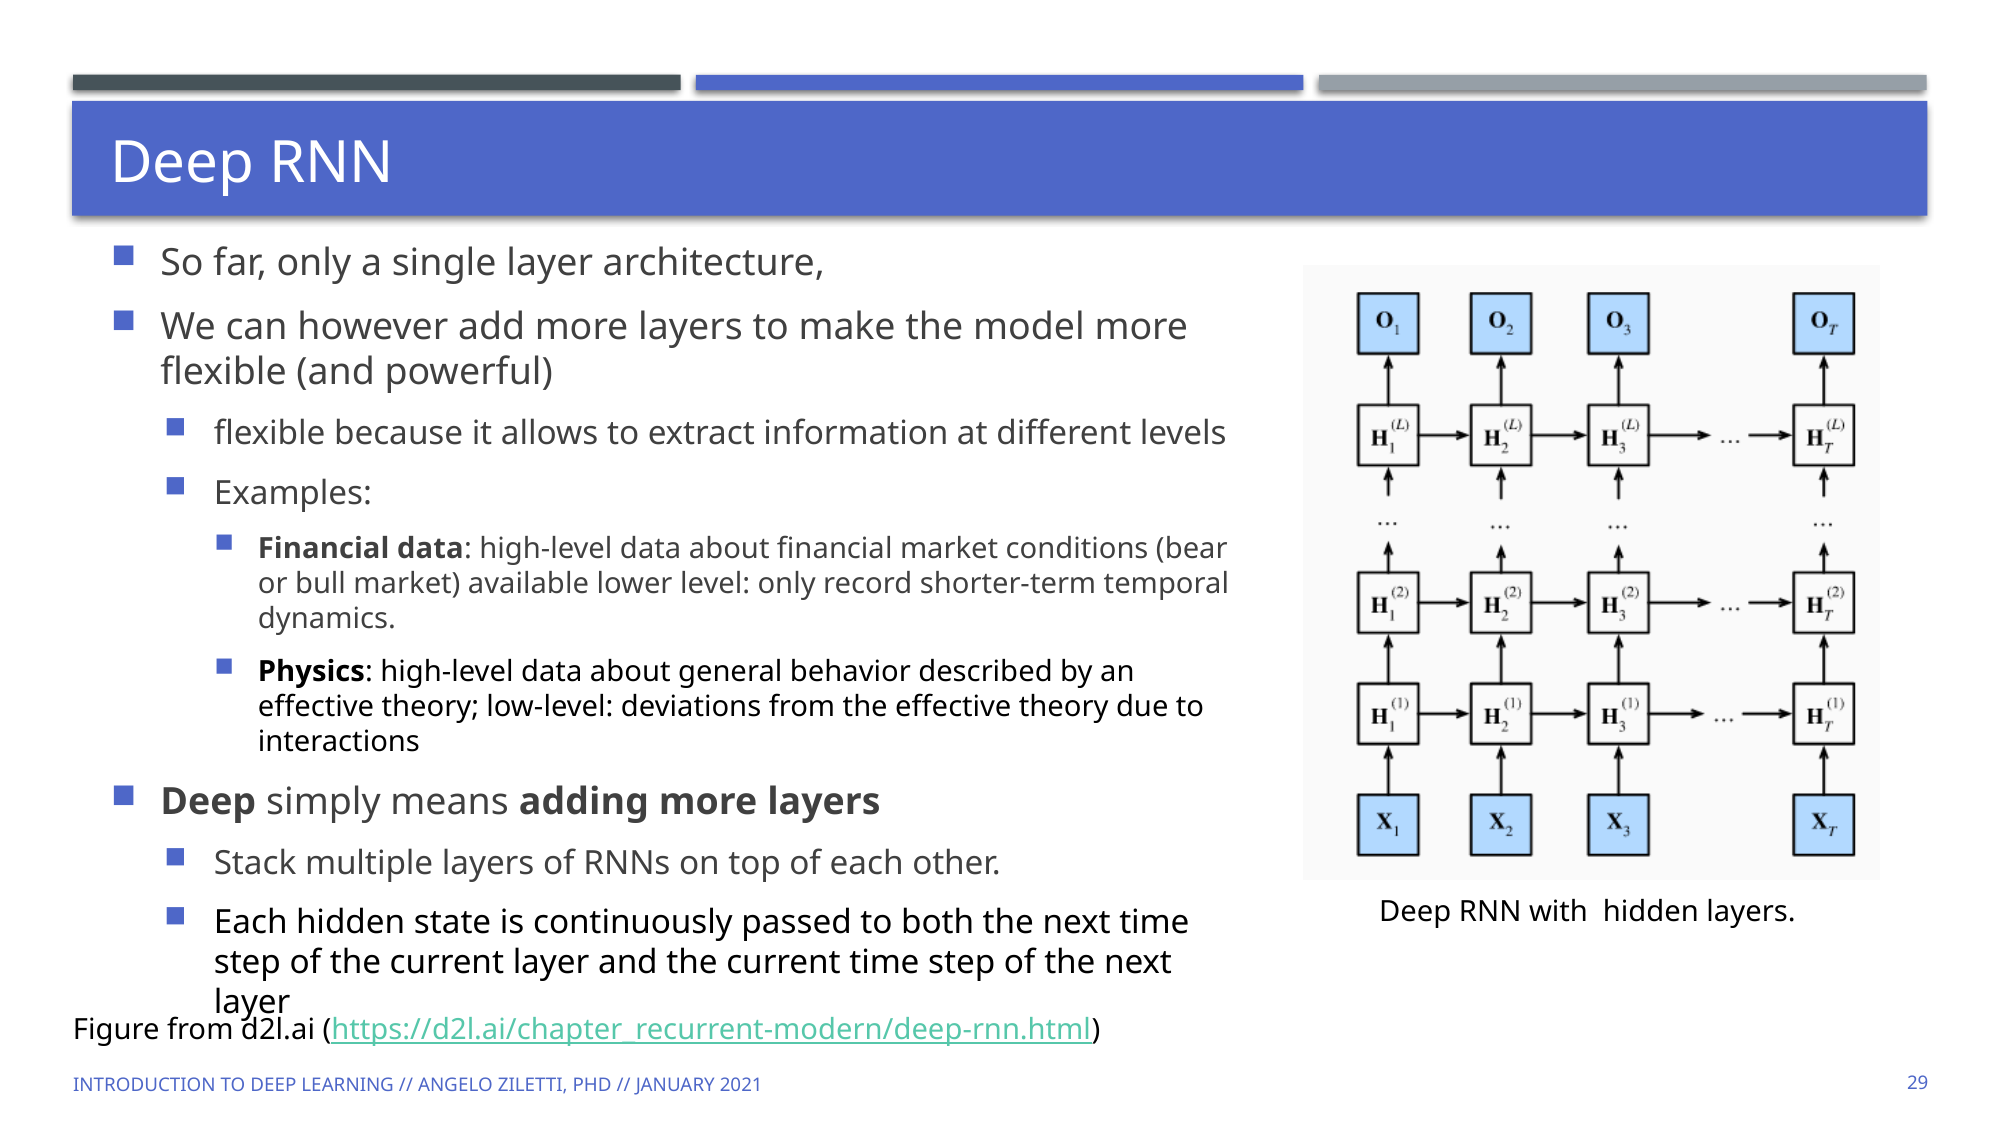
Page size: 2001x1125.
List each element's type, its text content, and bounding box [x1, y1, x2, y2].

footer Introduction to Deep Learning // Angelo Ziletti, PhD // January 2021 [58, 1058, 1177, 1114]
picture [1302, 265, 1880, 881]
title Deep RNN [95, 115, 1905, 203]
slide_number 29 [1770, 1053, 1944, 1114]
list So far, only a single layer architecture, We can however add more layers to make the model more flexible (and powerful) flexible because it allows to extract information at different levels Examples: Financial data: high-level data about financial market conditions (bear or bull market) available lower level: only record shorter-term temporal dynamics. Physics: high-level data about general behavior described by an effective theory; low-level: deviations from the effective theory due to interactions Deep simply means adding more layers Stack multiple layers of RNNs on top of each other. Each hidden state is continuously passed to both the next time step of the current layer and the current time step of the next layer [95, 230, 1262, 962]
text_box Figure from d2l.ai (https://d2l.ai/chapter_recurrent-modern/deep-rnn.html) [58, 1003, 1868, 1058]
